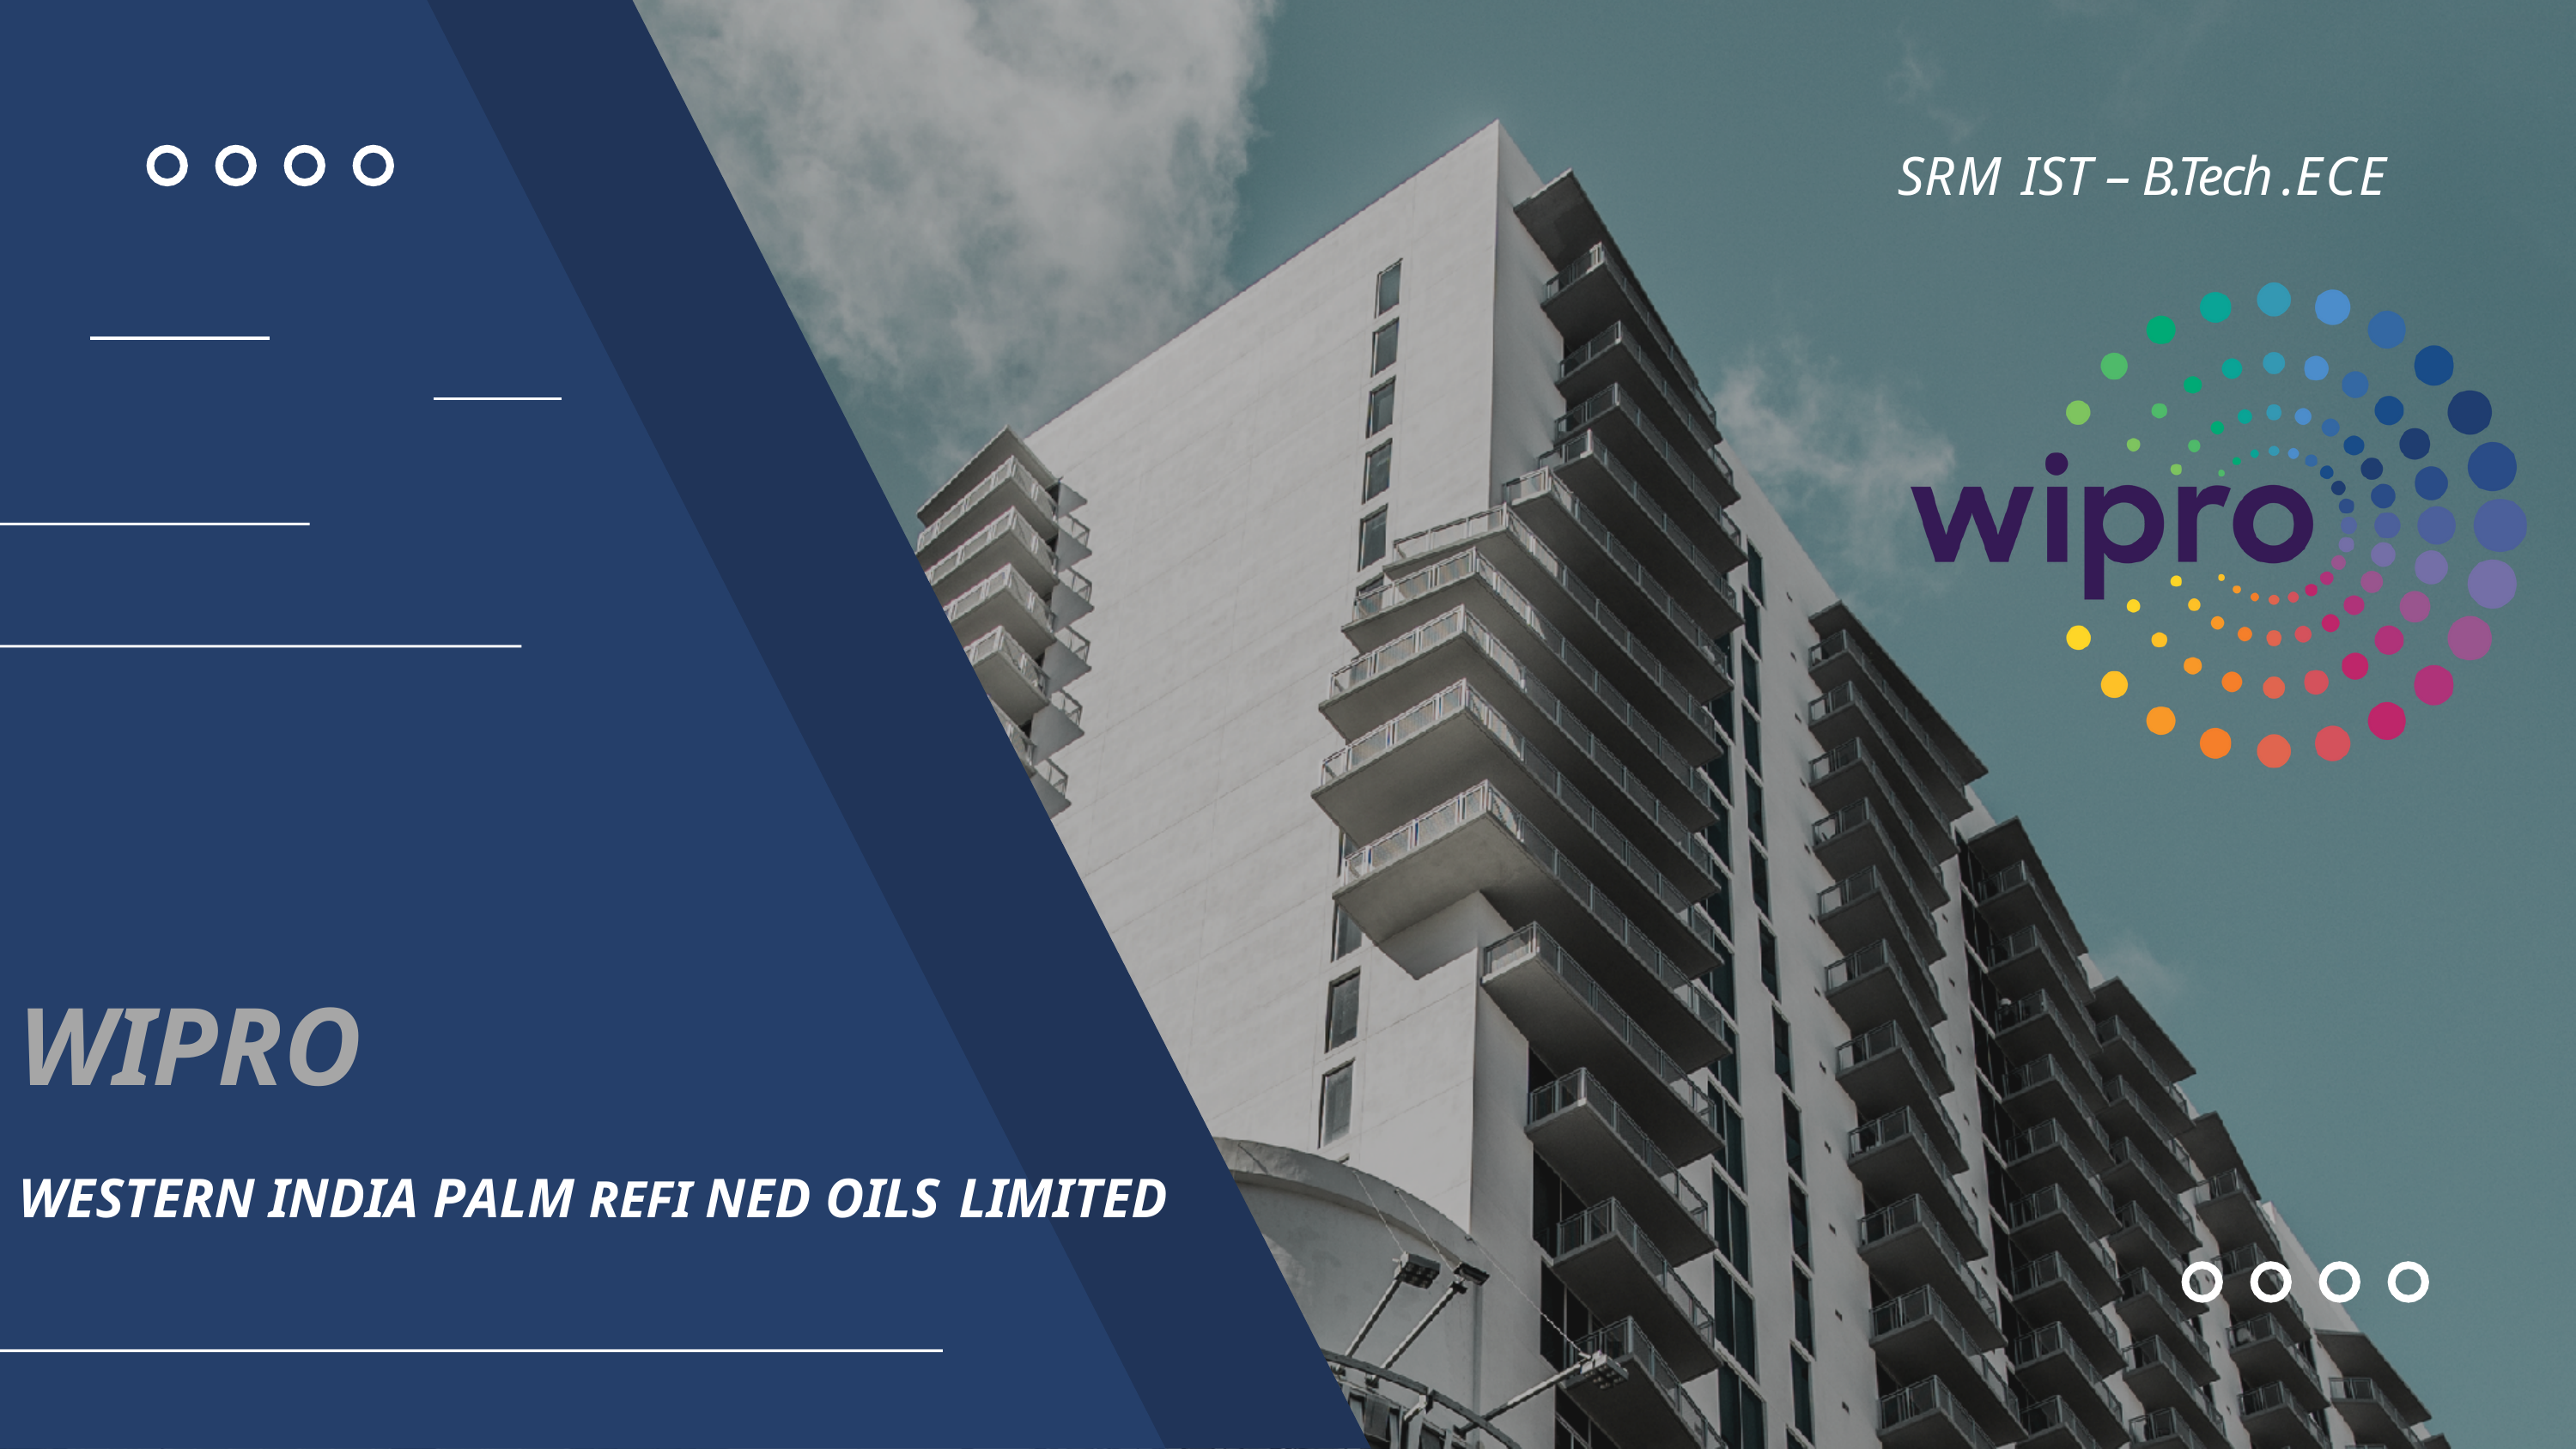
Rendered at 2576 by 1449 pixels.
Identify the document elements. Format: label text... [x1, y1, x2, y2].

text_box WI PRO [16, 976, 558, 1107]
text_box WESTERN I NDI A PALM REFI NED OI LS LI MI TED [16, 1161, 1321, 1228]
picture [633, 0, 2576, 1449]
text_box SRM IST – B.Tech .ECE [1895, 140, 2533, 206]
